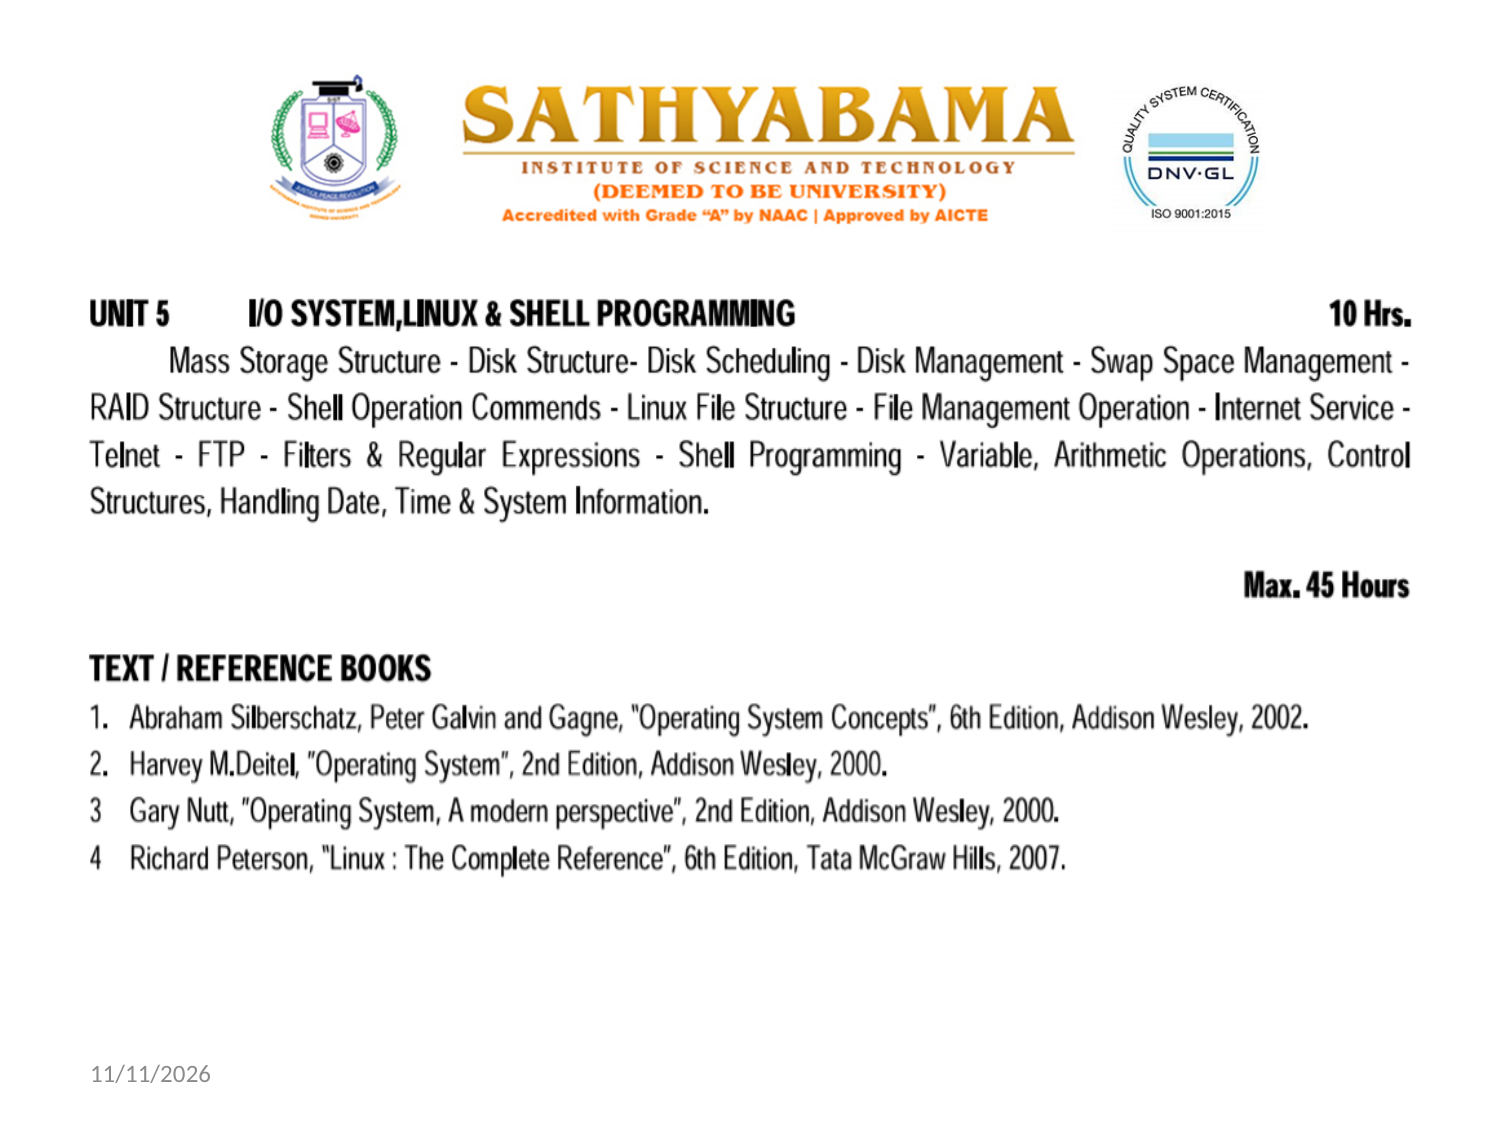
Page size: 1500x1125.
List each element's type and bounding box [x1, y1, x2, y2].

slide_number [75, 1042, 425, 1103]
list [74, 280, 1426, 892]
picture [245, 70, 1282, 246]
